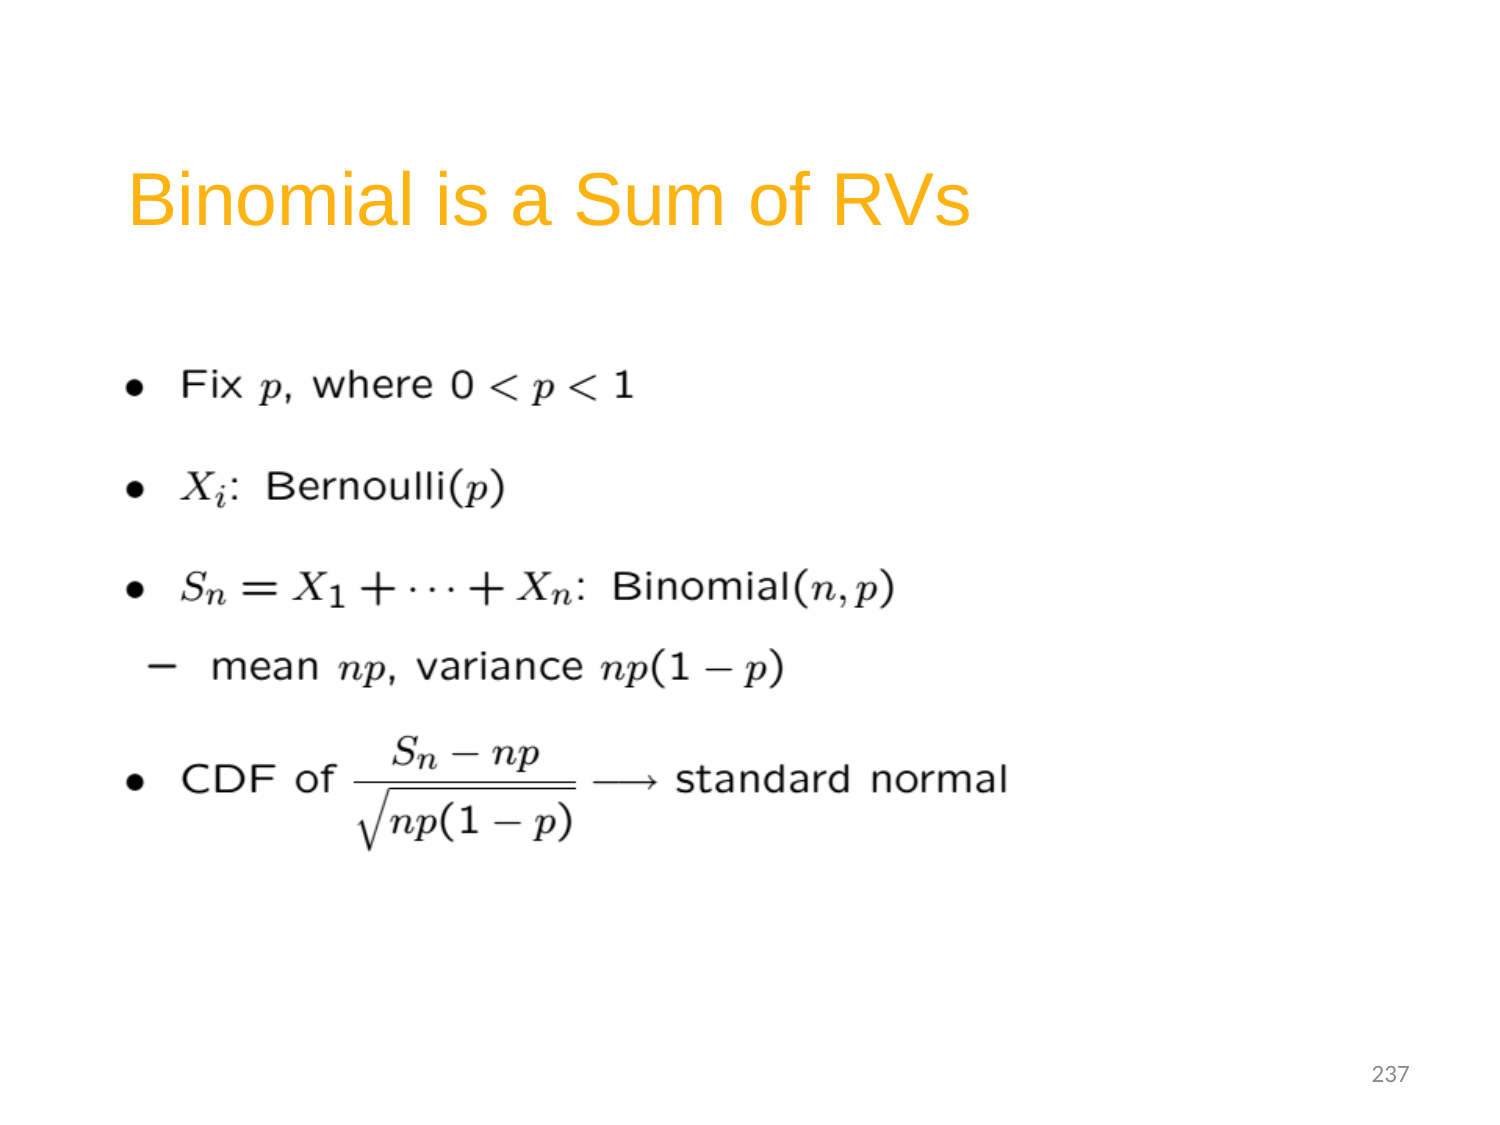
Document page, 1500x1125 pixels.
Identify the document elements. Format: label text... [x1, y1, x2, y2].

title Binomial is a Sum of RVs [112, 12, 1388, 379]
slide_number 237 [1074, 1042, 1425, 1103]
picture [99, 337, 1041, 932]
